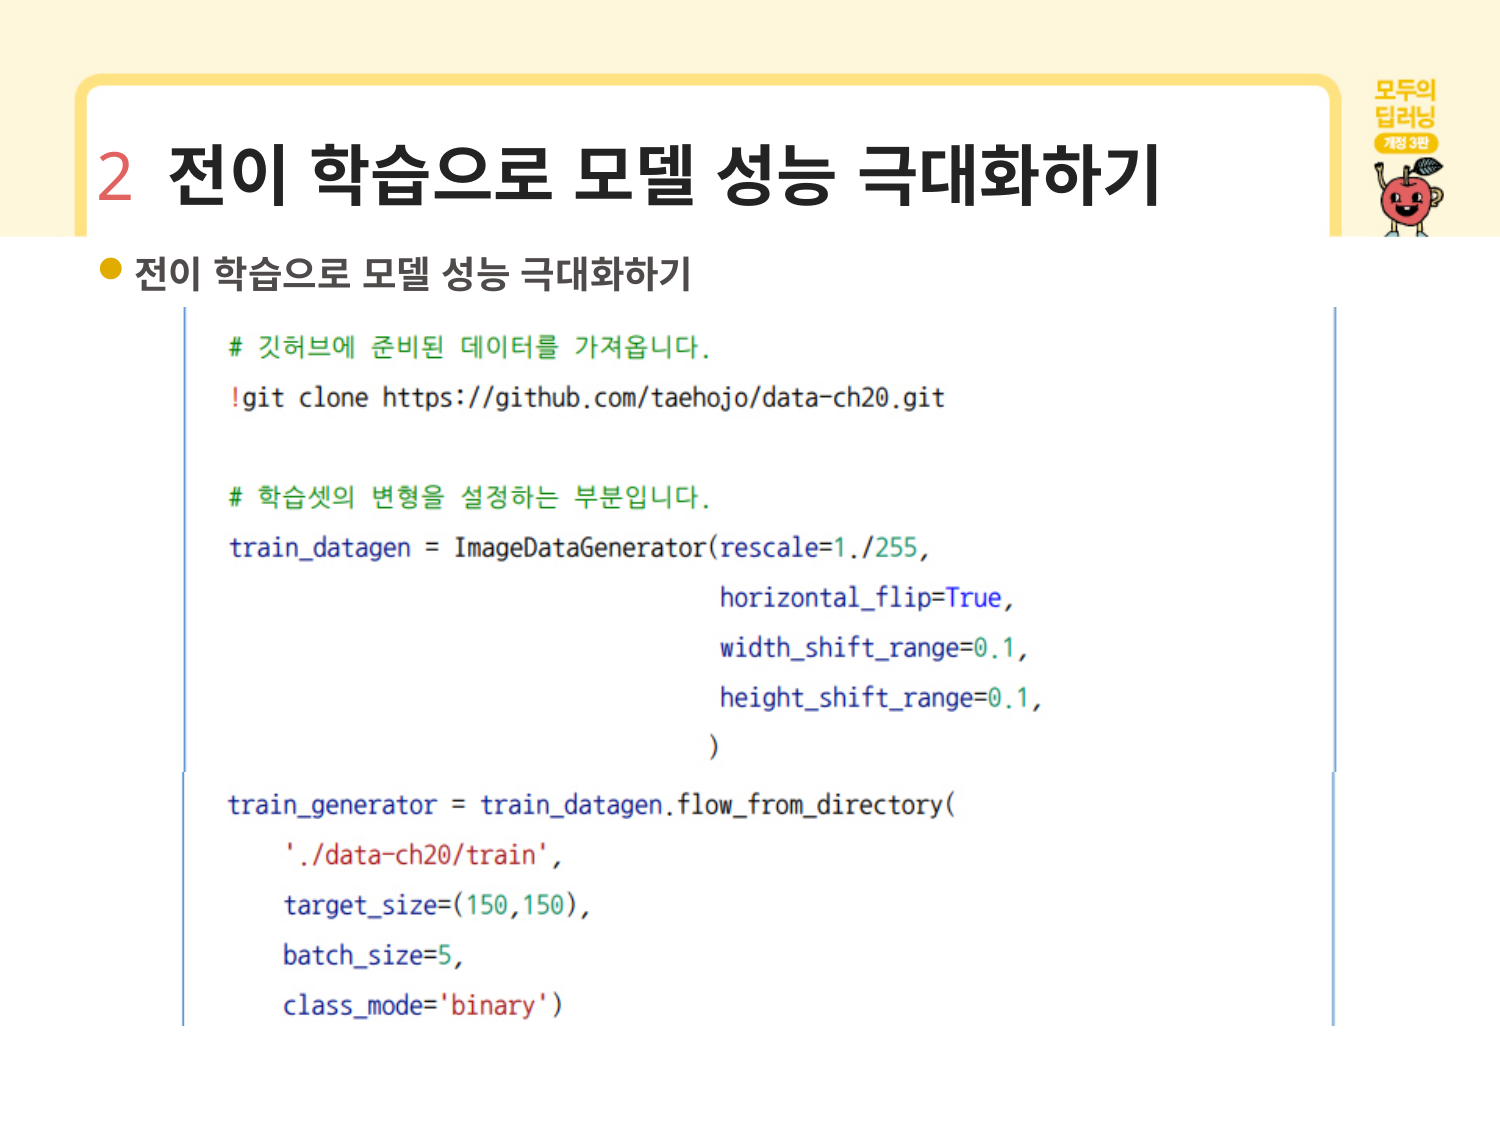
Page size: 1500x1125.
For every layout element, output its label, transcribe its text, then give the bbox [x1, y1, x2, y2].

list 전이 학습으로 모델 성능 극대화하기 [81, 239, 1412, 1054]
picture [0, 0, 1500, 1125]
title 2 전이 학습으로 모델 성능 극대화하기 [81, 90, 1412, 222]
